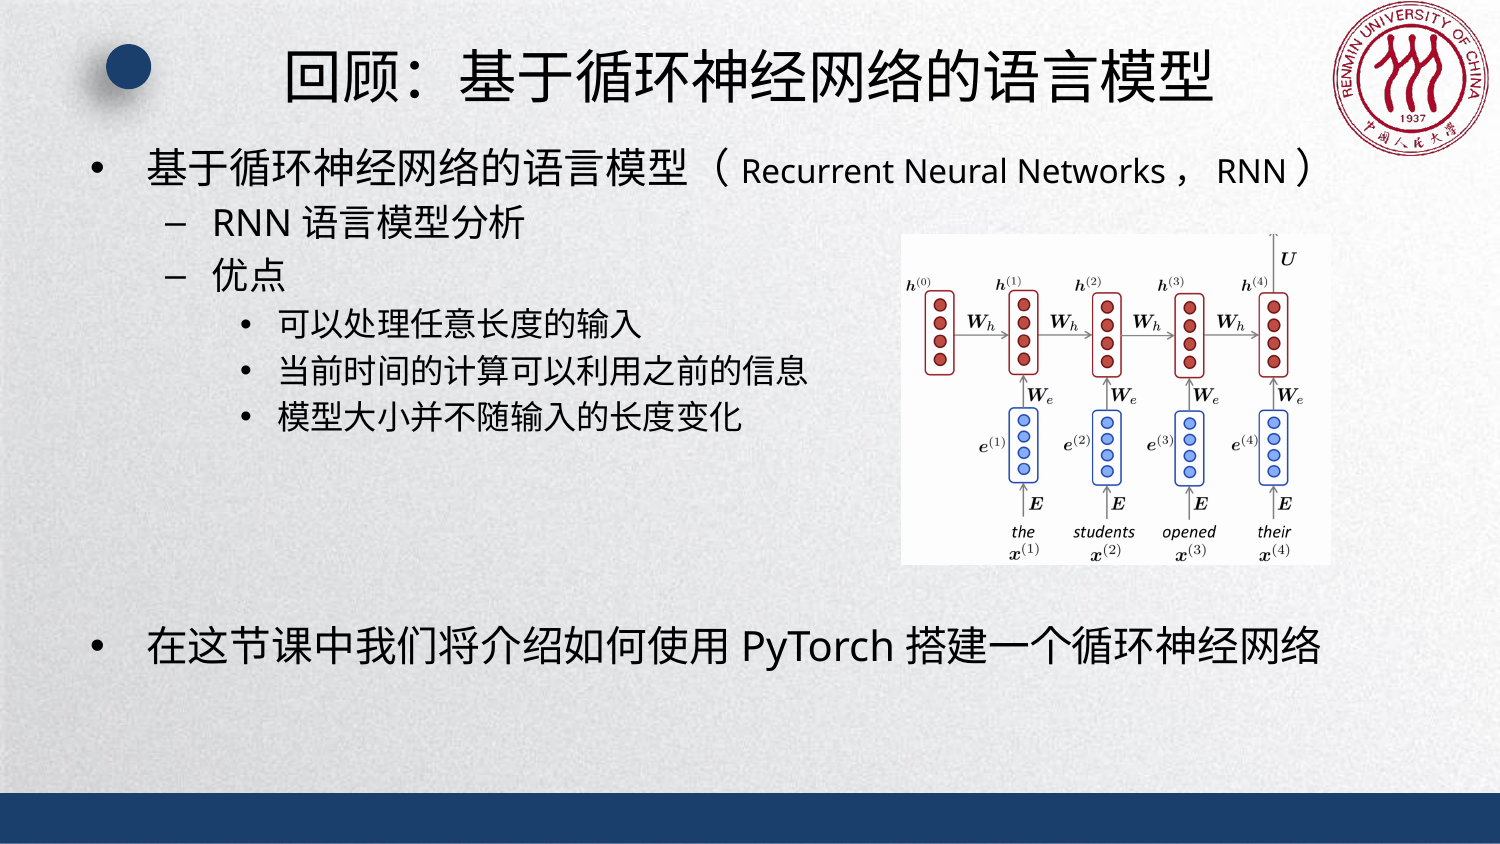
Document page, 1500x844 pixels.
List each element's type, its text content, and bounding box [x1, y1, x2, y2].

title 回顾：基于循环神经网络的语言模型 [75, 33, 1425, 116]
picture [0, 0, 1500, 793]
list 基于循环神经网络的语言模型（Recurrent Neural Networks，RNN） RNN语言模型分析 优点 可以处理任意长度的输入 当前时间的计算可以利用之前的信息 模型大小并不随输入的长度变化 在这节课中我们将介绍如何使用PyTorch搭建一个循环神经网络 [75, 134, 1425, 781]
